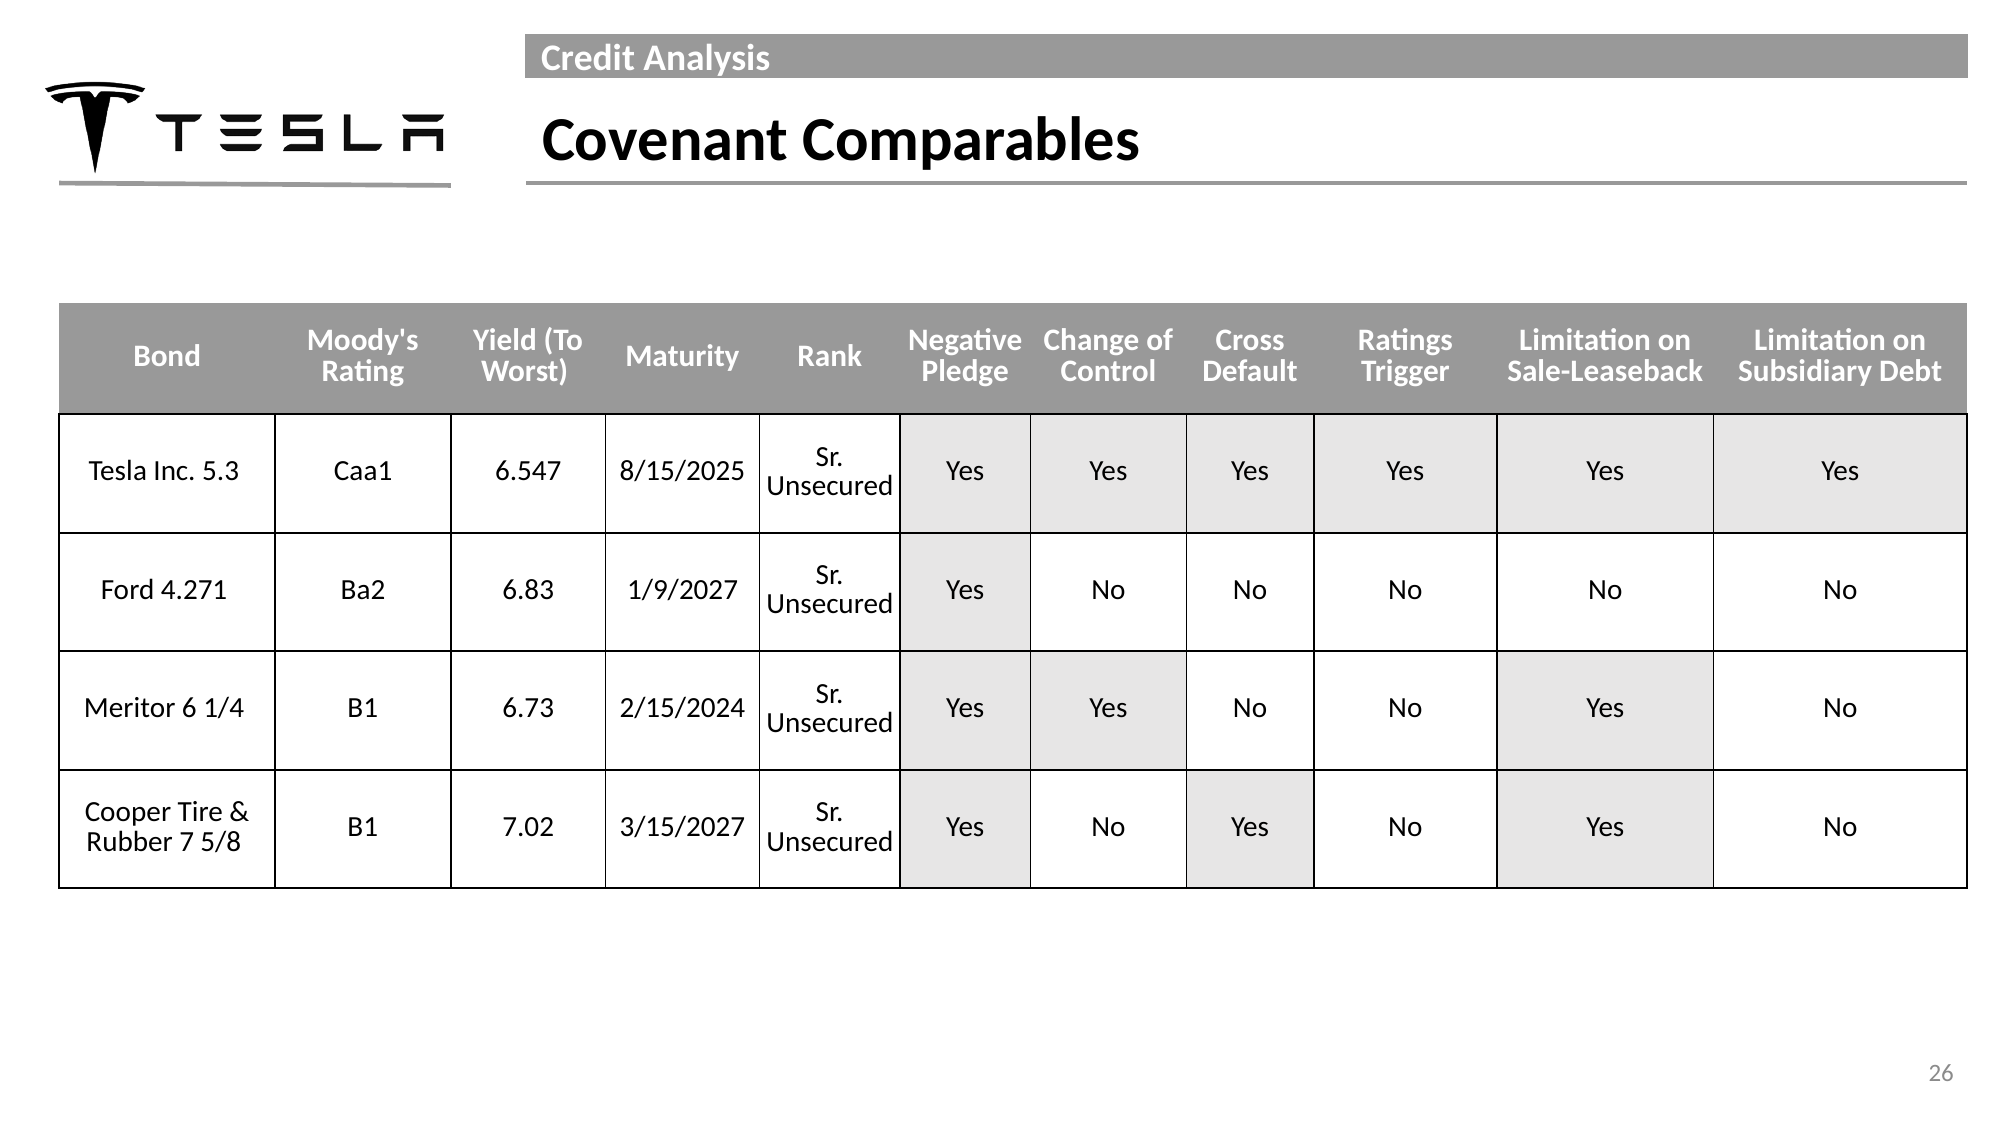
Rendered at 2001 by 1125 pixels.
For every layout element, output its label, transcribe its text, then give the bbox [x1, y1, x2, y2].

table_cell Ba2 [276, 534, 450, 650]
table_cell B1 [276, 652, 450, 769]
table_cell No [1315, 771, 1496, 887]
table_cell 2/15/2024 [606, 652, 759, 769]
picture [20, 16, 471, 236]
table_cell Yes [1187, 415, 1313, 532]
table_cell Yes [1498, 415, 1713, 532]
table_header Maturity [605, 303, 760, 413]
table_cell 6.547 [452, 415, 605, 532]
table_cell Cooper Tire & Rubber 7 5/8 [60, 771, 274, 887]
table_cell Yes [1498, 771, 1713, 887]
table_header Negative Pledge [900, 303, 1030, 413]
table_cell Yes [901, 771, 1030, 887]
table_cell 6.73 [452, 652, 605, 769]
table_cell 8/15/2025 [606, 415, 759, 532]
table_cell Yes [901, 652, 1030, 769]
table_cell Meritor 6 1/4 [60, 652, 274, 769]
text_box Credit Analysis [525, 34, 1968, 78]
text_box Covenant Comparables [527, 90, 1968, 181]
table_cell No [1187, 534, 1313, 650]
table_cell Ford 4.271 [60, 534, 274, 650]
table_cell 3/15/2027 [606, 771, 759, 887]
table_cell Yes [1714, 415, 1966, 532]
table_cell No [1315, 534, 1496, 650]
table_cell No [1714, 534, 1966, 650]
table_cell Yes [1031, 652, 1186, 769]
table_cell No [1315, 652, 1496, 769]
table_cell Yes [1498, 652, 1713, 769]
table_header Limitation on Subsidiary Debt [1714, 303, 1967, 413]
table_header Rank [760, 303, 900, 413]
table_header Limitation on Sale-Leaseback [1497, 303, 1714, 413]
table_cell No [1714, 652, 1966, 769]
table_header Moody's Rating [275, 303, 451, 413]
table_cell Yes [1031, 415, 1186, 532]
table_cell No [1714, 771, 1966, 887]
table_cell Sr. Unsecured [760, 534, 899, 650]
slide_number 26 [1519, 1041, 1969, 1102]
table_cell Sr. Unsecured [760, 771, 899, 887]
table_cell 7.02 [452, 771, 605, 887]
table_cell 6.83 [452, 534, 605, 650]
table_cell Sr. Unsecured [760, 415, 899, 532]
table_cell No [1498, 534, 1713, 650]
table_cell Sr. Unsecured [760, 652, 899, 769]
table_cell No [1187, 652, 1313, 769]
table_cell B1 [276, 771, 450, 887]
table_header Change of Control [1030, 303, 1186, 413]
table_cell Tesla Inc. 5.3 [60, 415, 274, 532]
table_cell Caa1 [276, 415, 450, 532]
table_cell No [1031, 771, 1186, 887]
table_header Ratings Trigger [1314, 303, 1497, 413]
table_cell 1/9/2027 [606, 534, 759, 650]
table_header Yield (To Worst) [451, 303, 605, 413]
table_header Cross Default [1186, 303, 1314, 413]
table_cell No [1031, 534, 1186, 650]
table_cell Yes [901, 415, 1030, 532]
table_cell Yes [1315, 415, 1496, 532]
table_header Bond [59, 303, 275, 413]
table_cell Yes [1187, 771, 1313, 887]
table_cell Yes [901, 534, 1030, 650]
